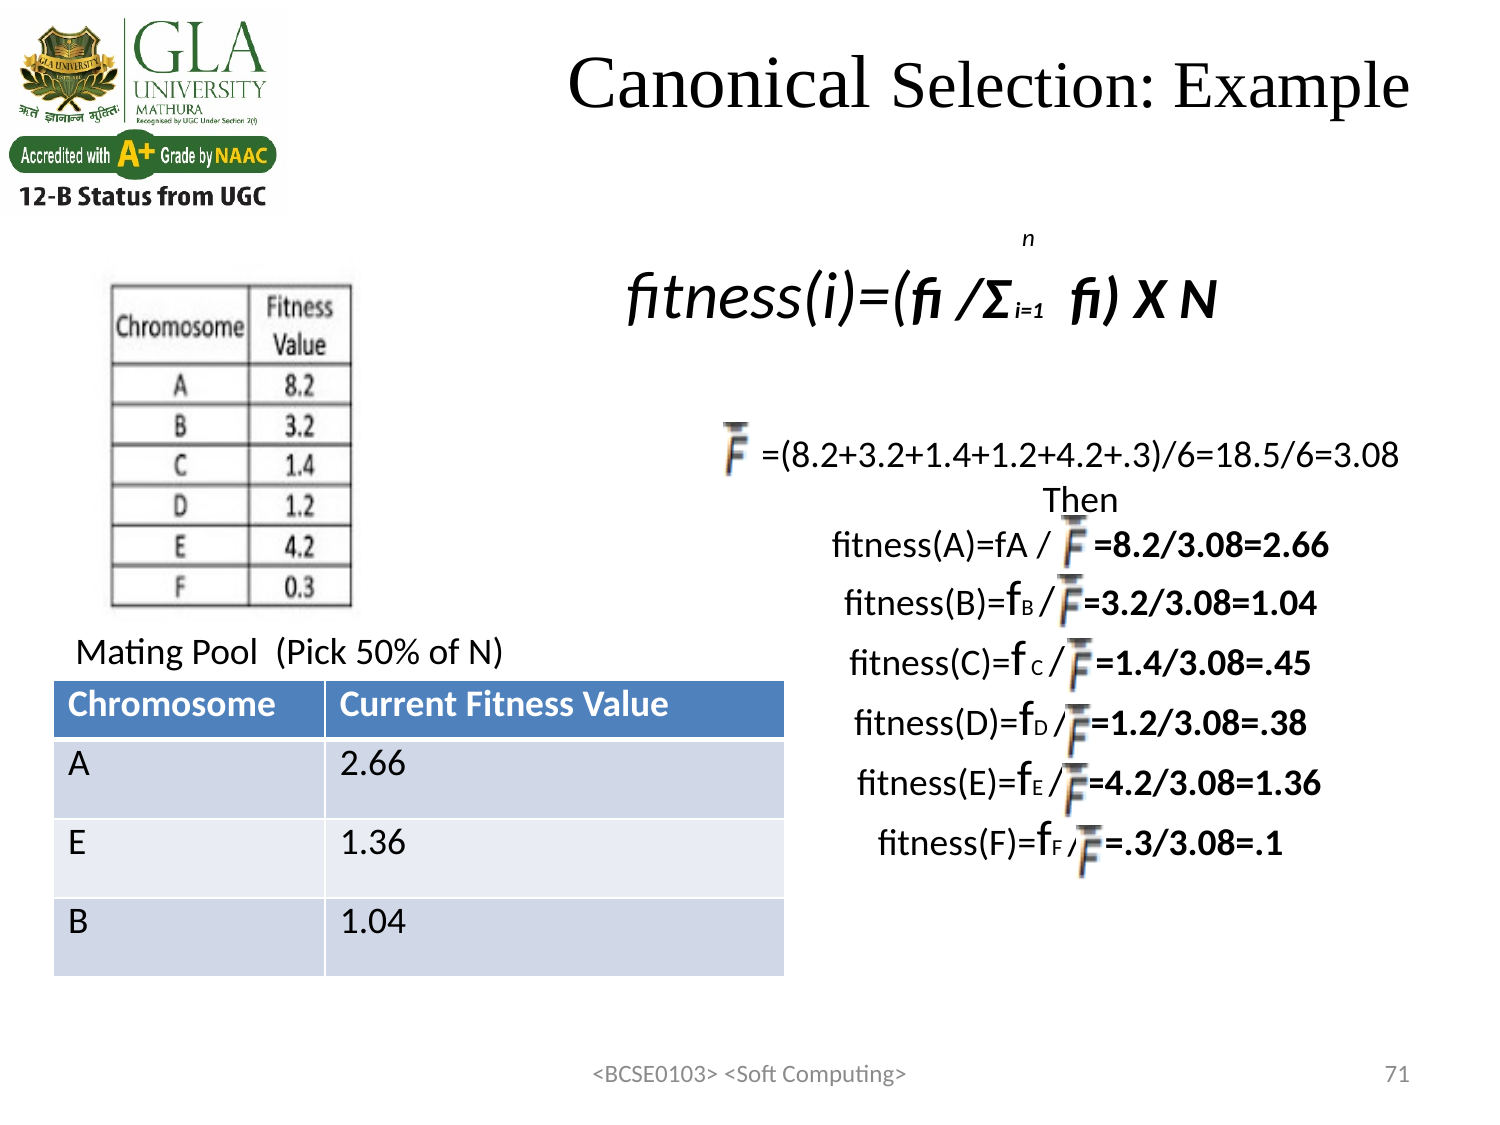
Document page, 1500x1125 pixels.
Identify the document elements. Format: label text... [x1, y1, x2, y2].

picture [723, 422, 751, 489]
table_cell E [54, 820, 324, 897]
title Canonical Selection: Example [539, 17, 1428, 138]
picture [1057, 514, 1104, 892]
table_cell B [54, 899, 324, 976]
table_header Current Fitness Value [326, 681, 784, 737]
footer <BCSE0103> <Soft Computing> [512, 1042, 988, 1103]
table_cell 2.66 [326, 742, 784, 818]
text_box =(8.2+3.2+1.4+1.2+4.2+.3)/6=18.5/6=3.08 Then fitness(A)=fA / =8.2/3.08=2.66 fitness(B)=fB / =3.2/3.08=1.04 fitness(C)=f C / =1.4/3.08=.45 fitness(D)=fD / =1.2/3.08=.38 fitness(E)=fE / =4.2/3.08=1.36 fitness(F)=fF / =.3/3.08=.1 [683, 360, 1478, 1025]
text_box n fitness(i)=(fi /Σ i=1 fi) X N [417, 213, 1428, 341]
picture [0, 6, 288, 216]
table_cell 1.36 [326, 820, 784, 897]
slide_number 71 [1074, 1042, 1425, 1103]
table_cell 1.04 [326, 899, 784, 976]
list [64, 220, 361, 622]
table_cell A [54, 742, 324, 818]
text_box Mating Pool (Pick 50% of N) [28, 624, 552, 675]
table_header Chromosome [54, 681, 324, 737]
